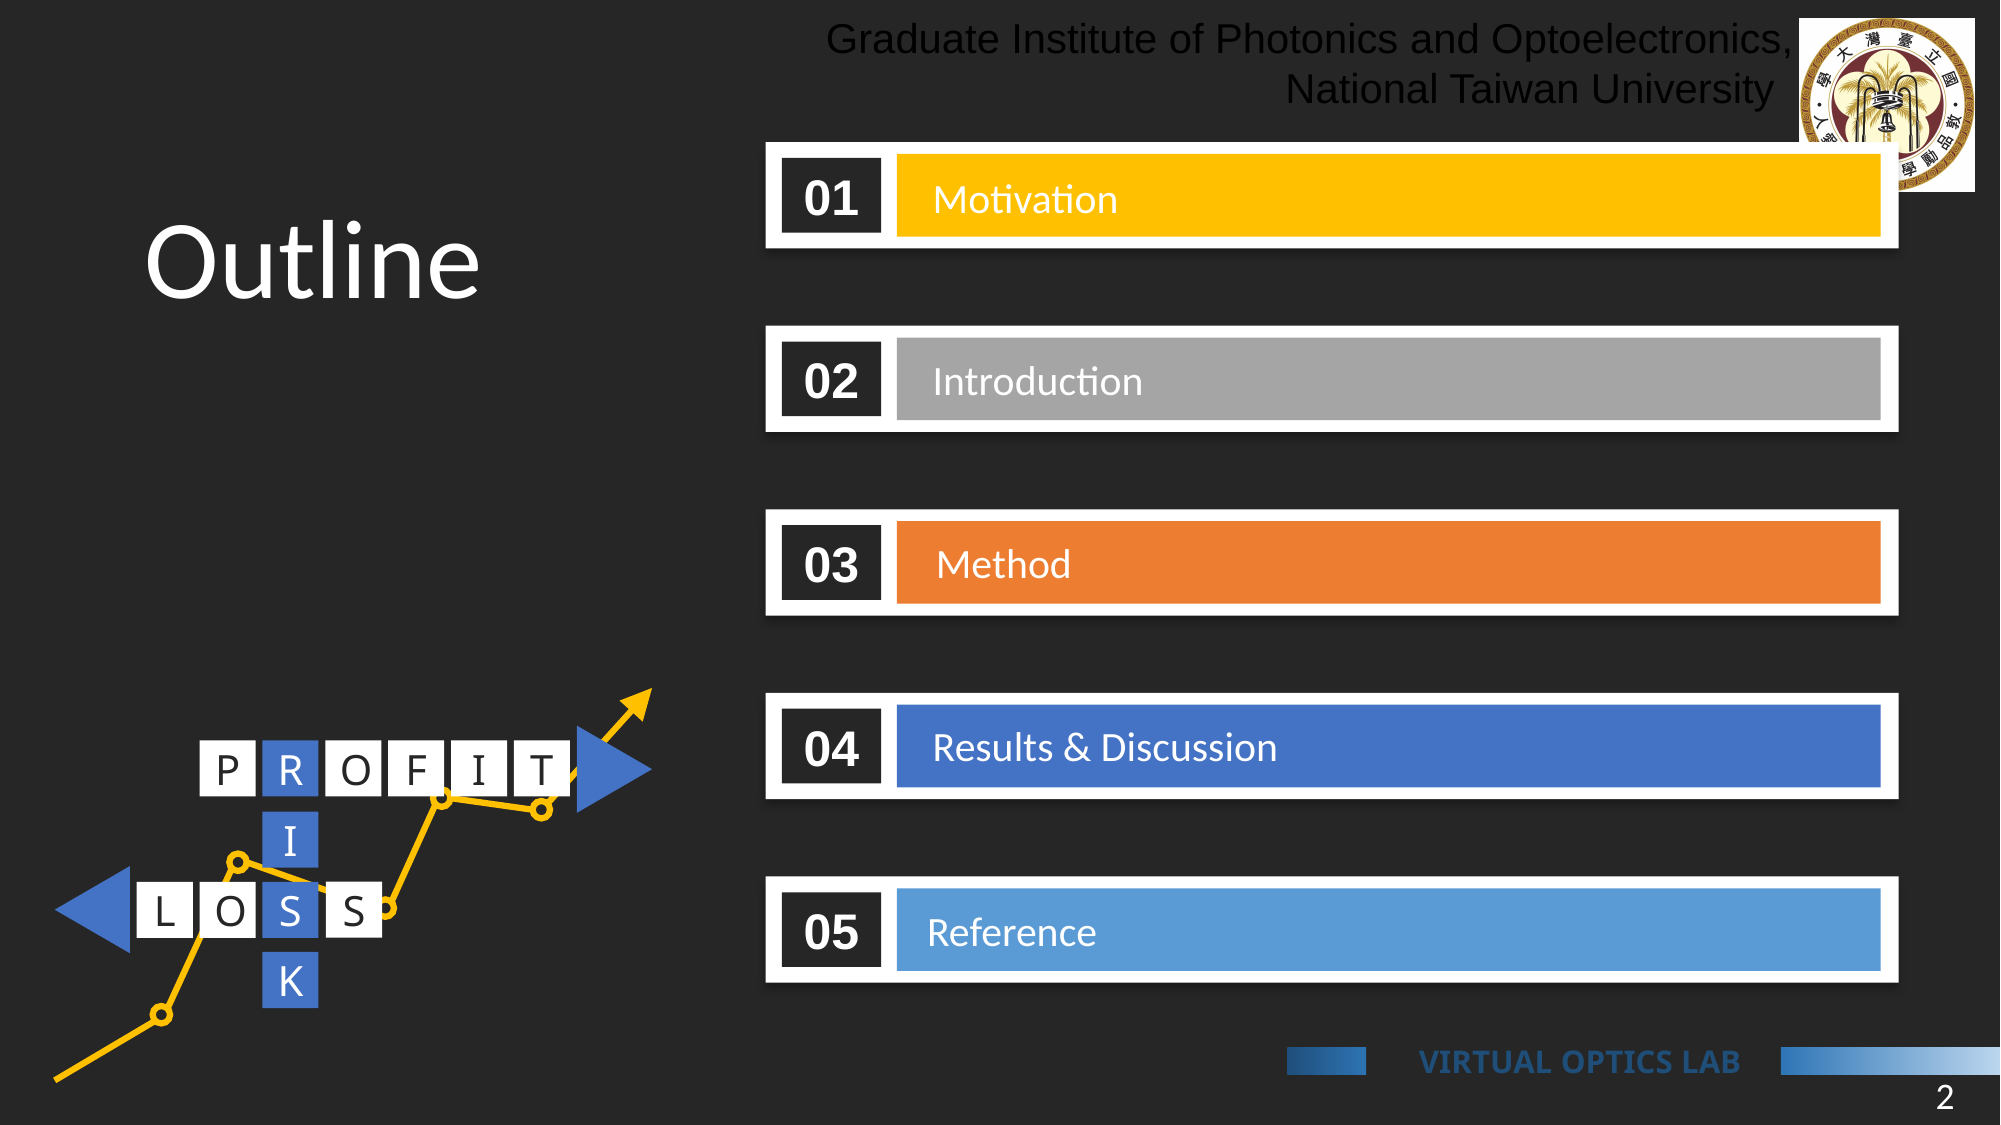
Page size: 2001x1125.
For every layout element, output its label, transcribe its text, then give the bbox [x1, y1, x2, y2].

text_box 2 [1920, 1065, 1970, 1125]
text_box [765, 142, 1899, 983]
text_box Outline [129, 179, 577, 329]
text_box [54, 1009, 653, 1081]
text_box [54, 725, 653, 1009]
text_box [54, 687, 653, 725]
picture [1799, 18, 1975, 192]
